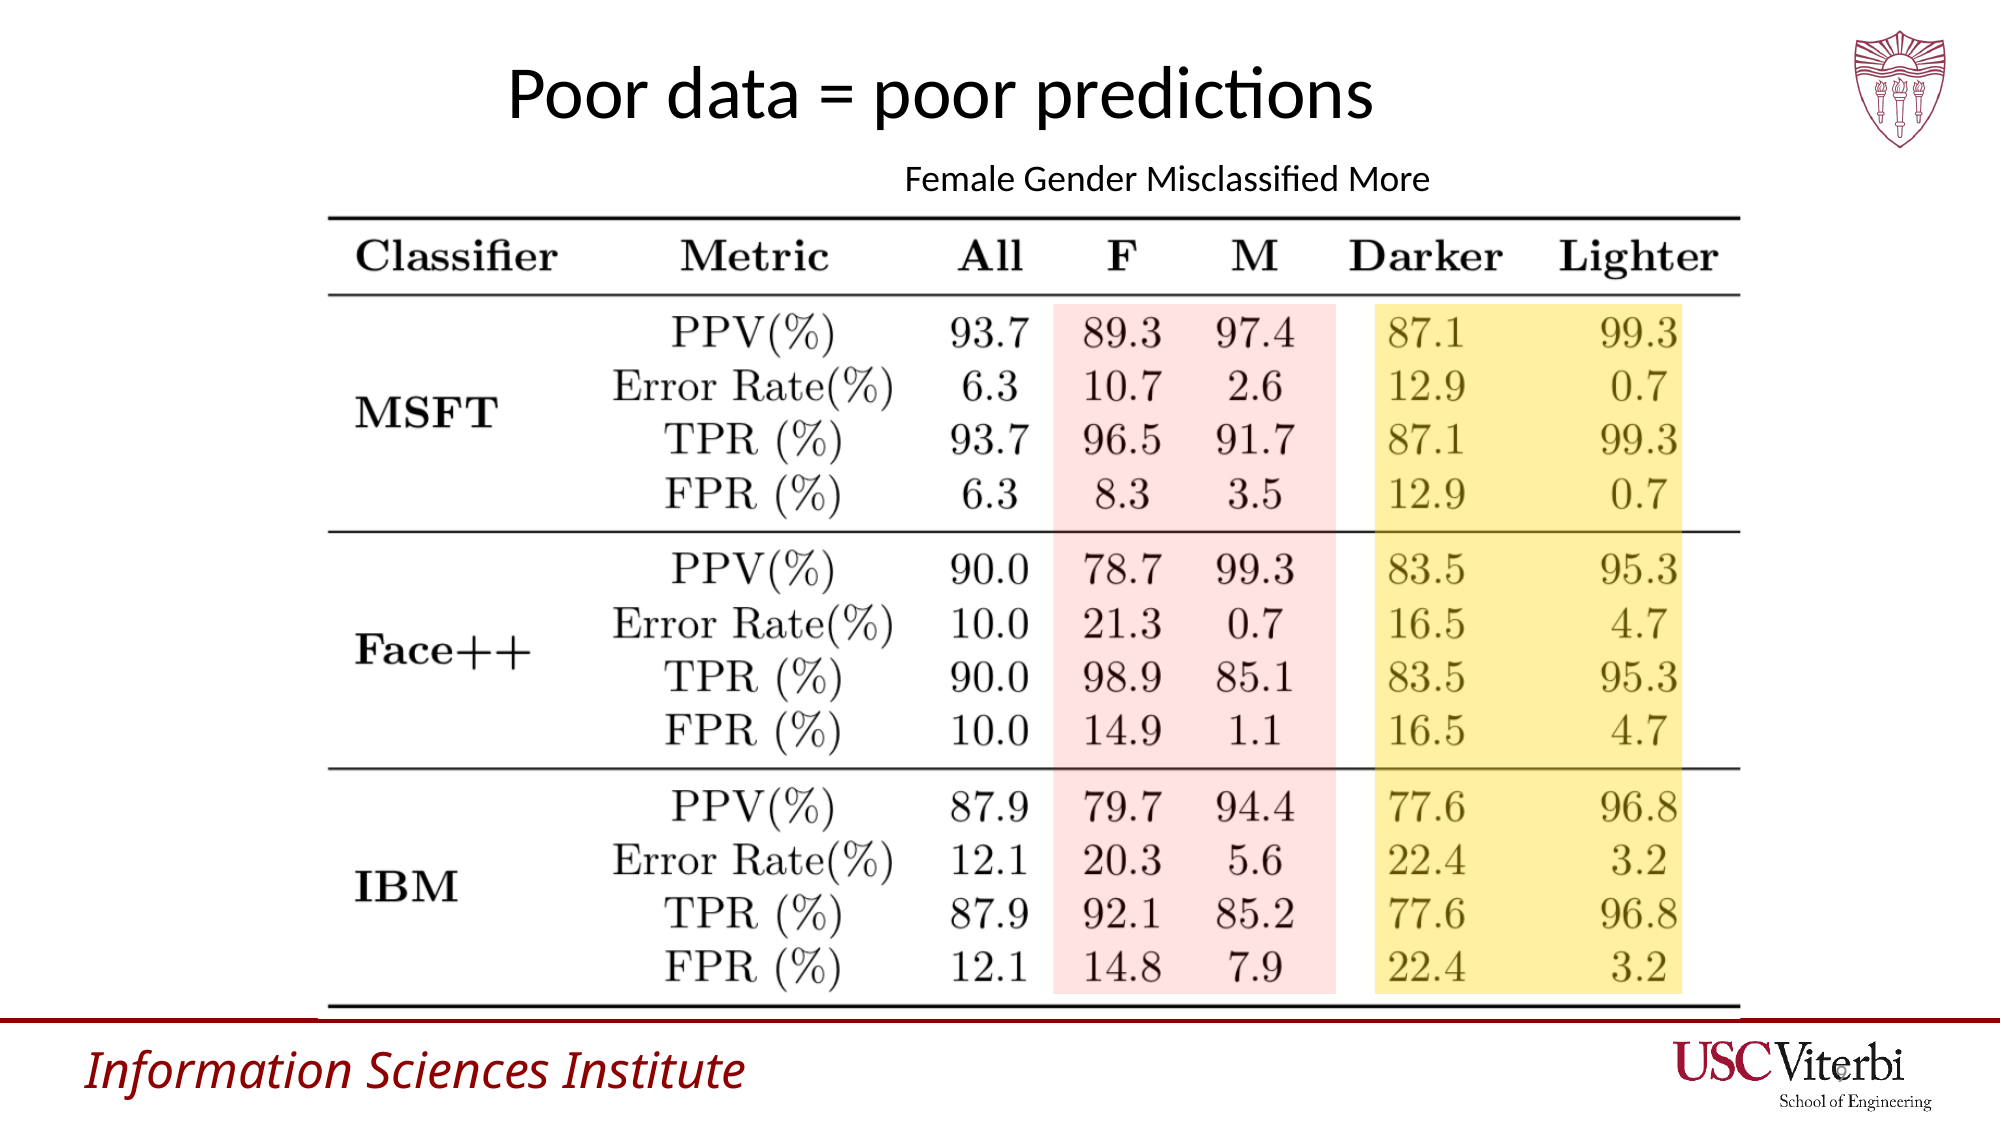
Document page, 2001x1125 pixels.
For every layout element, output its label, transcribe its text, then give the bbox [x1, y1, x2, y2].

slide_number 9 [1412, 1042, 1863, 1103]
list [317, 206, 1741, 1019]
picture [1641, 1027, 1964, 1118]
title Poor data = poor predictions [99, 35, 1783, 141]
text_box Female Gender Misclassified More [890, 146, 1447, 205]
